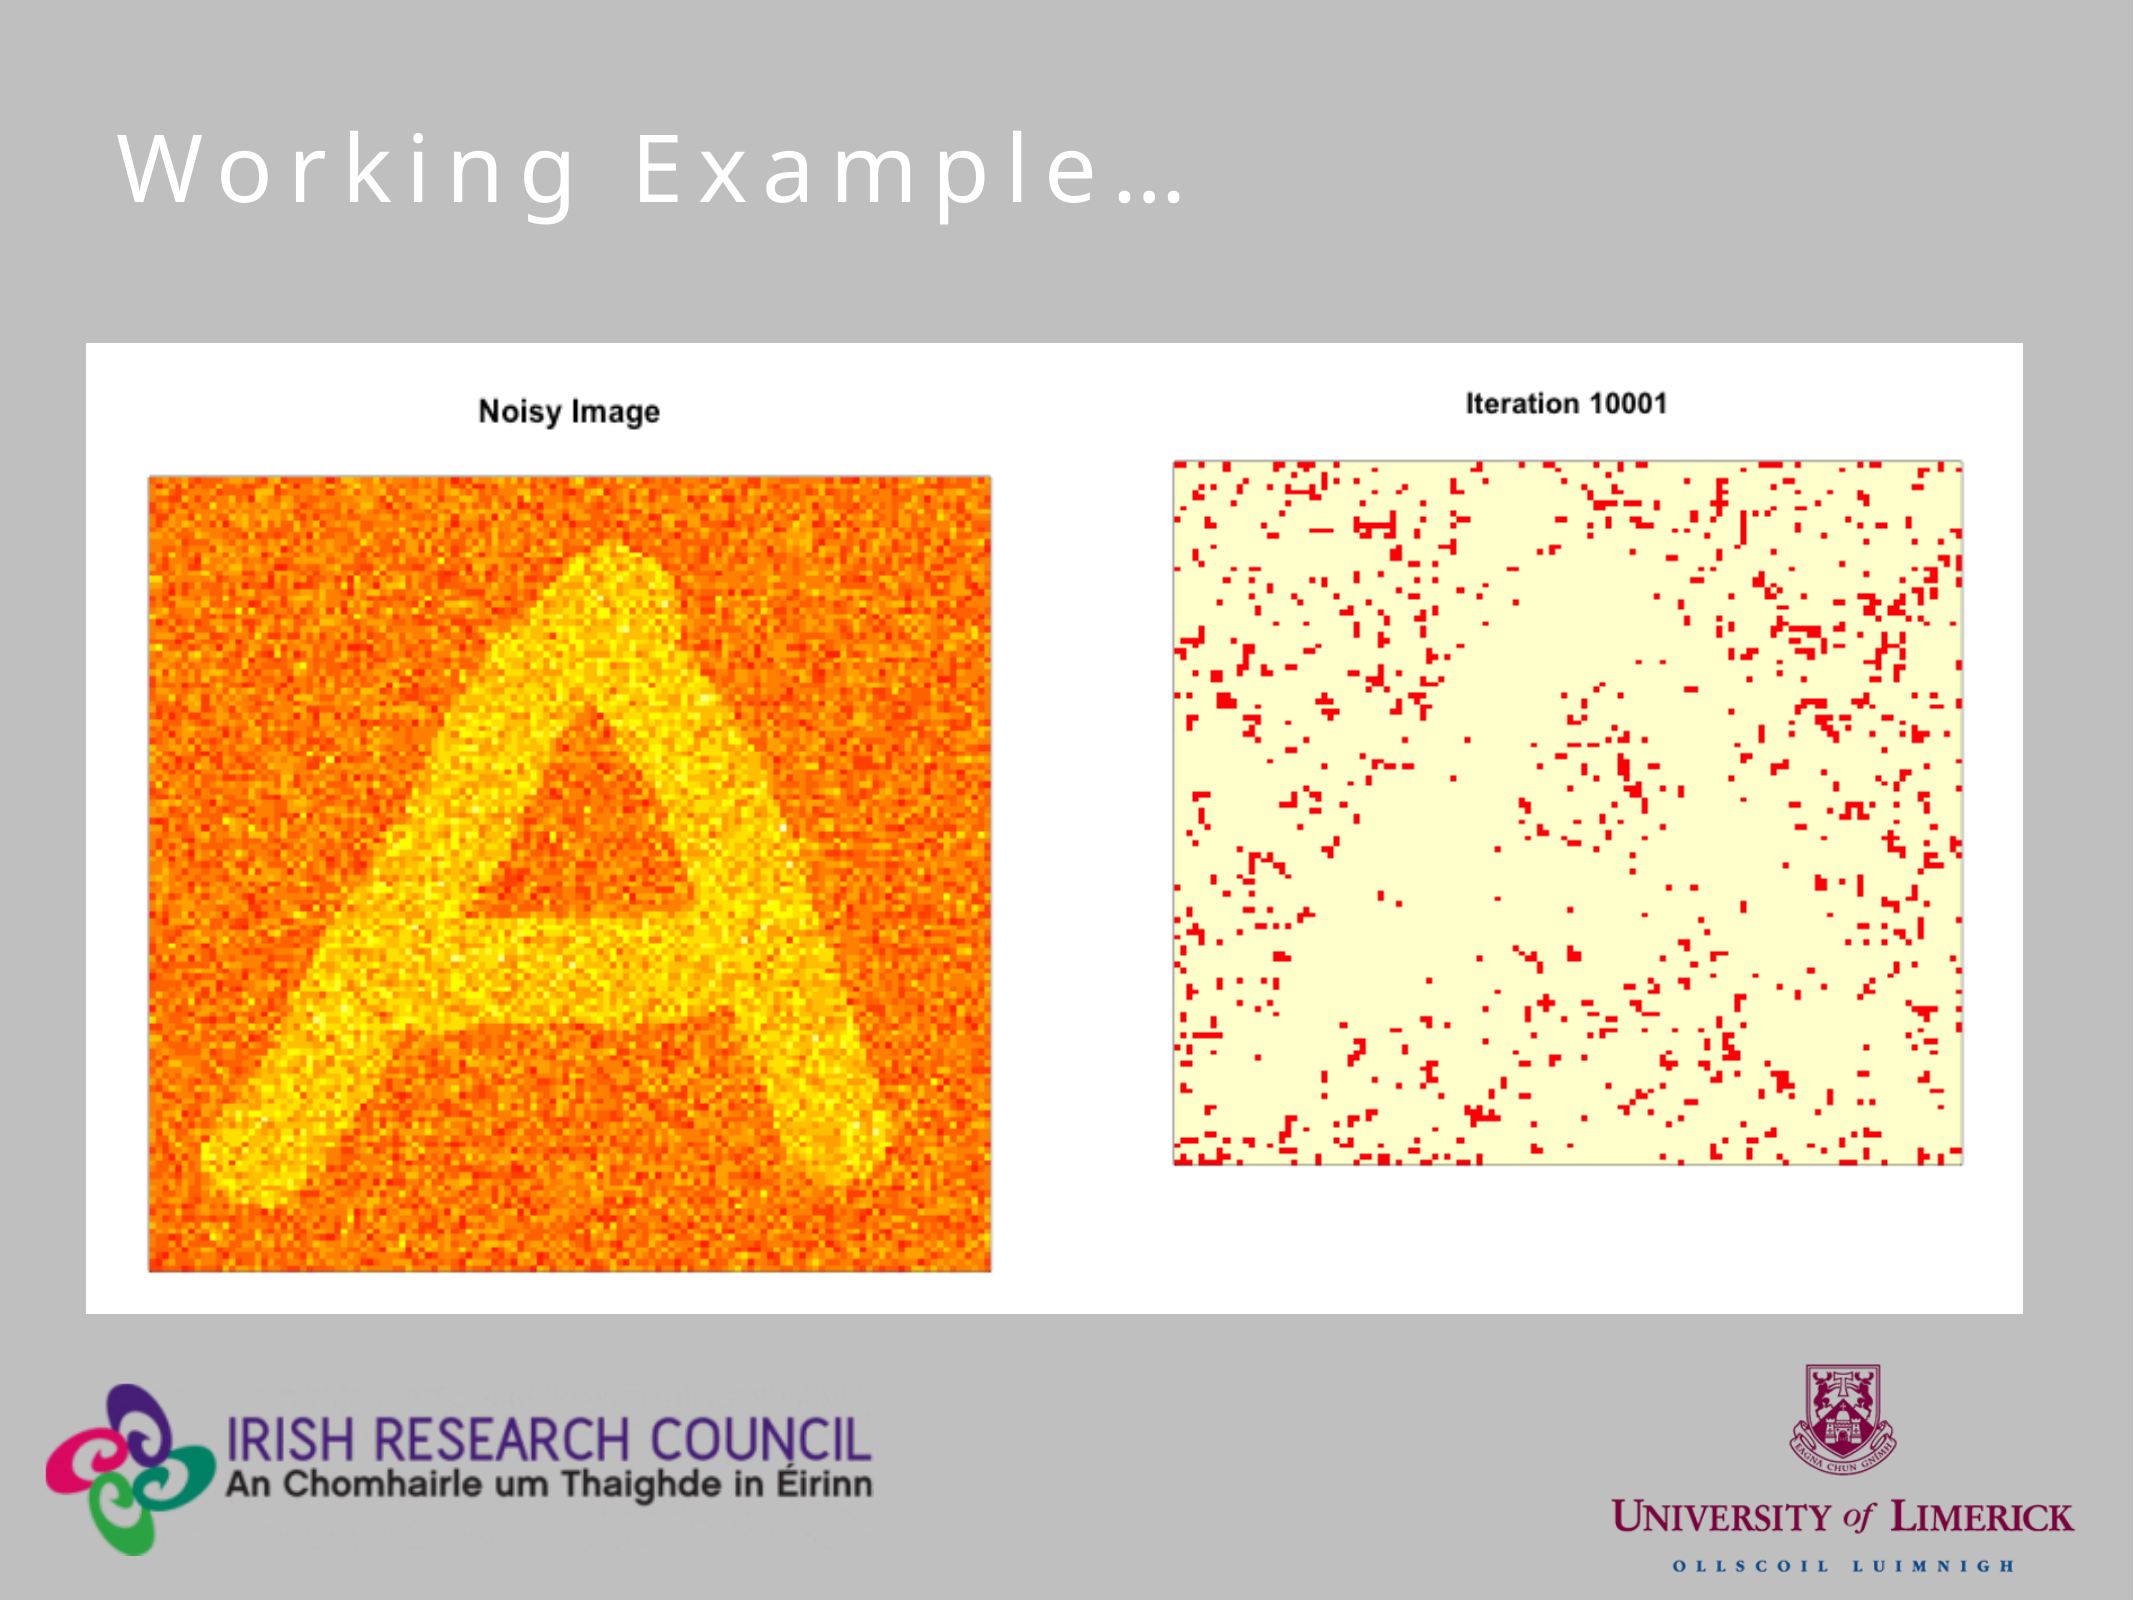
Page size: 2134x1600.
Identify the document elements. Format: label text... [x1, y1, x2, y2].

picture [1393, 1342, 2134, 1597]
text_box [1055, 342, 2024, 1315]
picture [85, 342, 1055, 1315]
title Working Example… [107, 99, 2026, 334]
picture [44, 1382, 878, 1556]
